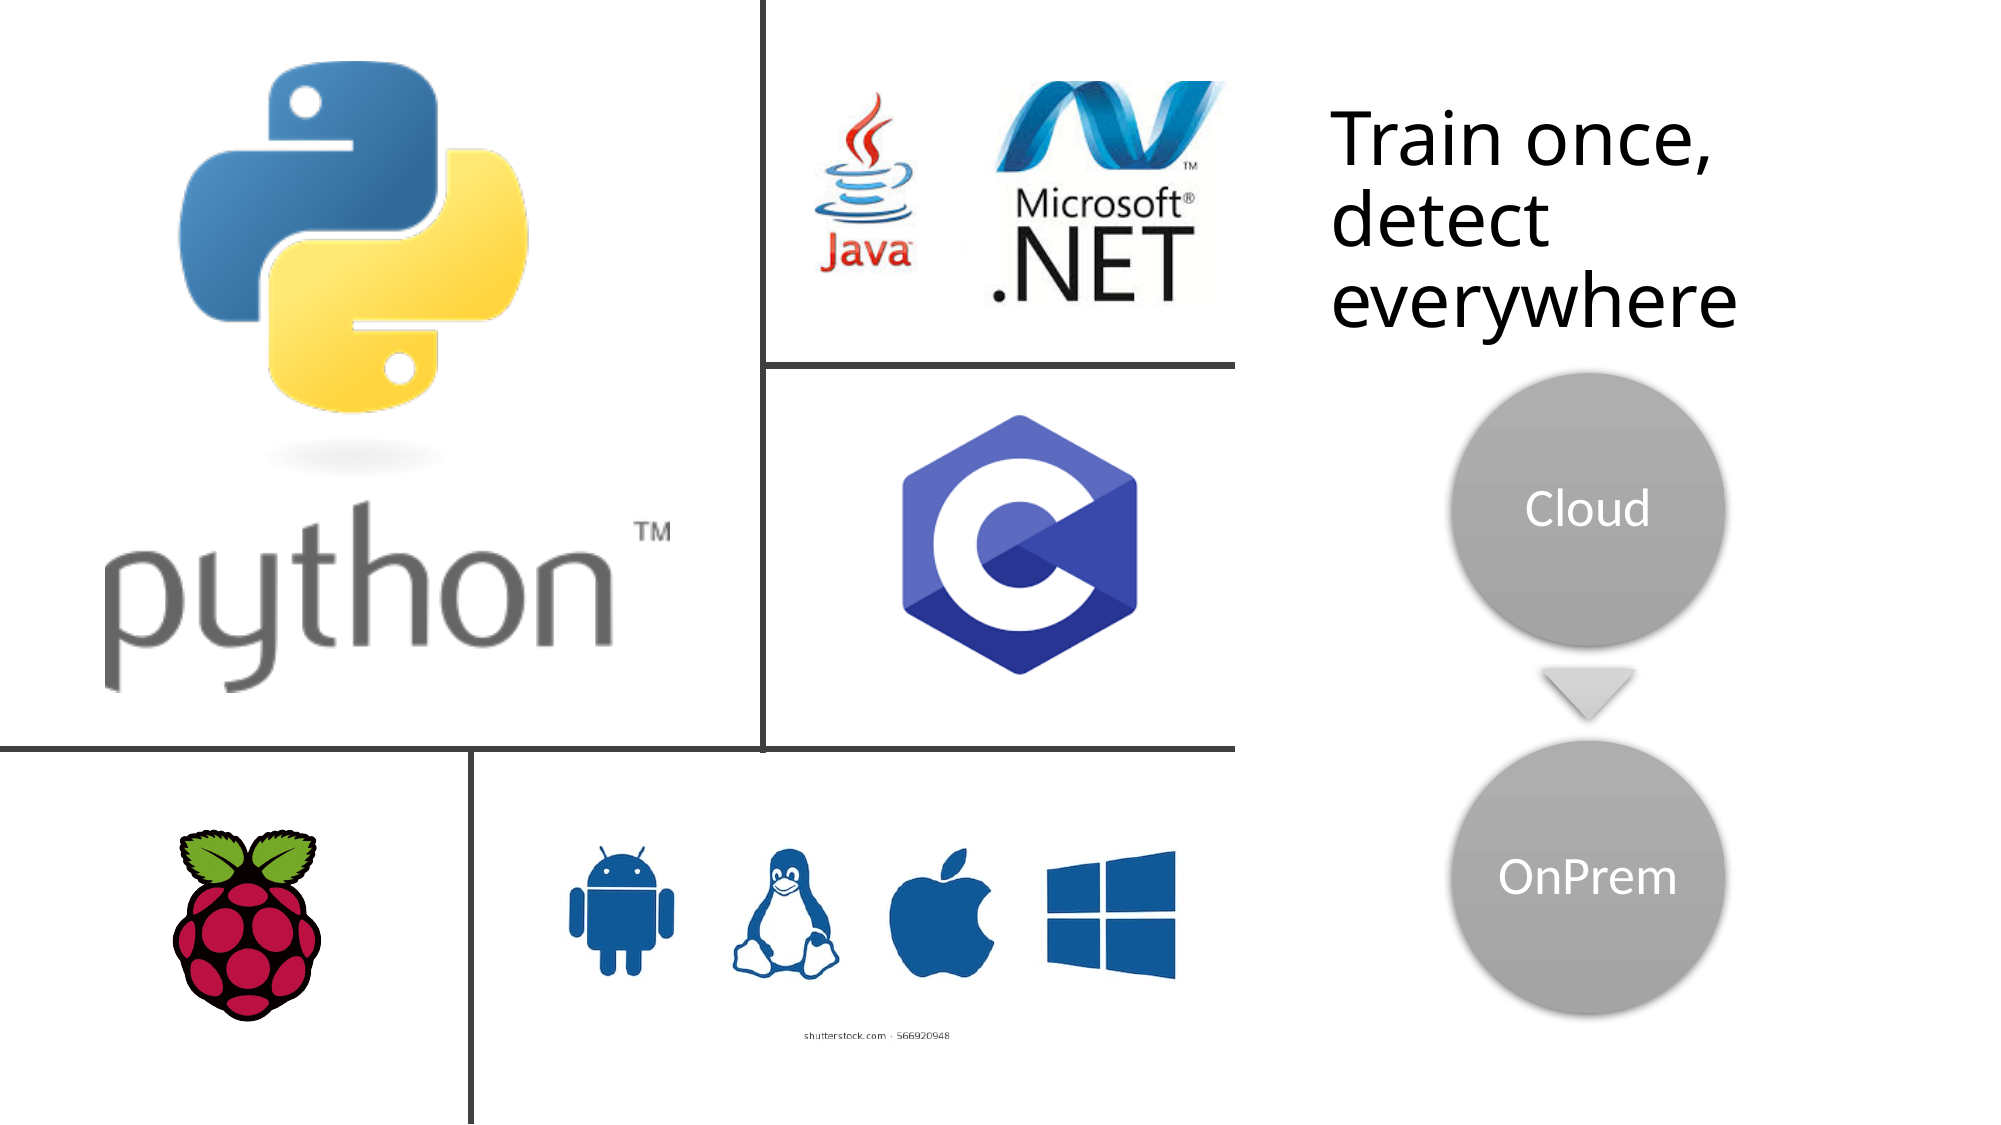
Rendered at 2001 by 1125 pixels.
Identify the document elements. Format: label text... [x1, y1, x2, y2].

picture [872, 397, 1168, 693]
picture [114, 805, 382, 1044]
picture [105, 61, 670, 693]
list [1315, 373, 1863, 1014]
title Train once, detect everywhere [1315, 86, 1863, 359]
picture [804, 81, 1236, 314]
picture [529, 805, 1224, 1044]
